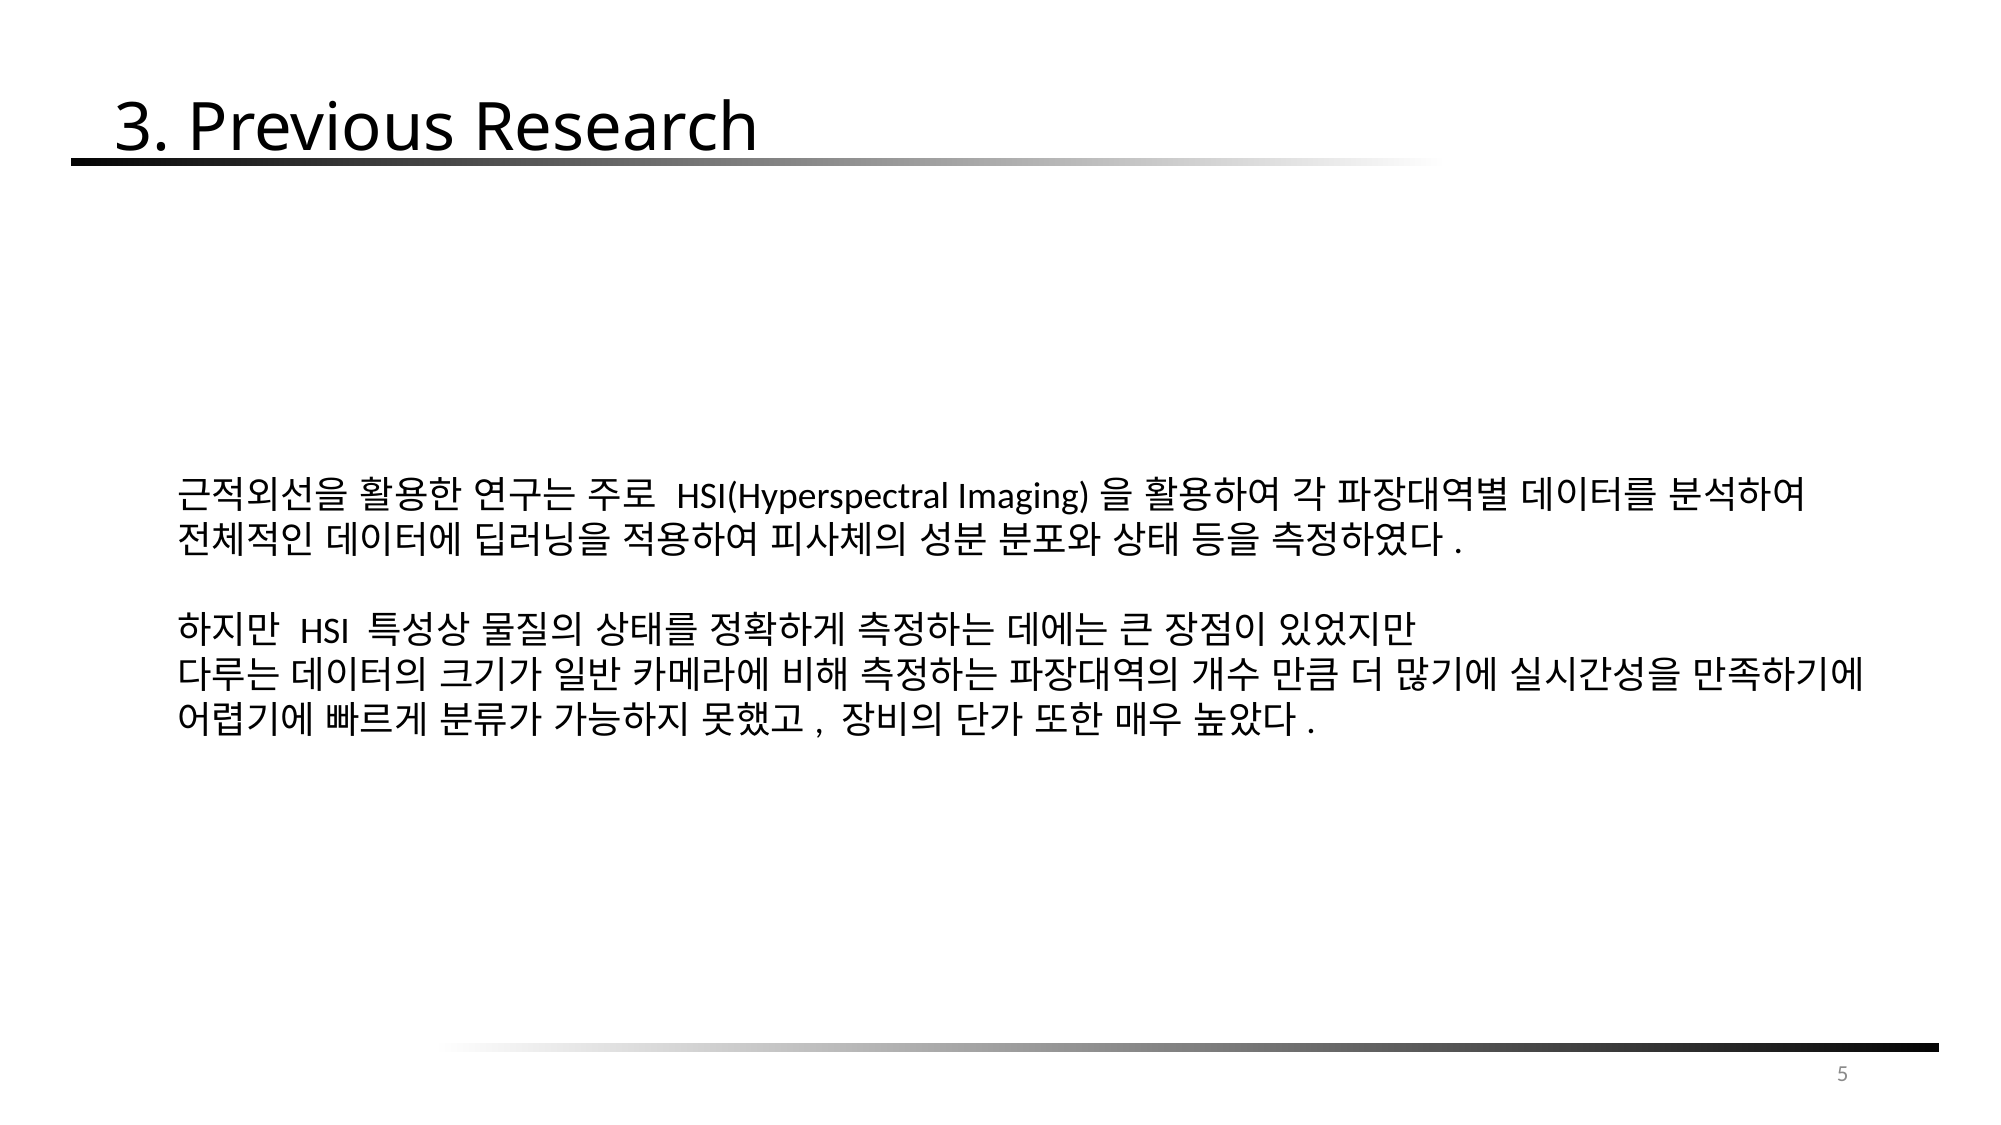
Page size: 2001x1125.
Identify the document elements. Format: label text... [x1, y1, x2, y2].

slide_number 5 [1413, 1042, 1864, 1103]
text_box 근적외선을 활용한 연구는 주로 HSI(Hyperspectral Imaging)을 활용하여 각 파장대역별 데이터를 분석하여 전체적인 데이터에 딥러닝을 적용하여 피사체의 성분 분포와 상태 등을 측정하였다. 하지만 HSI 특성상 물질의 상태를 정확하게 측정하는 데에는 큰 장점이 있었지만 다루는 데이터의 크기가 일반 카메라에 비해 측정하는 파장대역의 개수 만큼 더 많기에 실시간성을 만족하기에 어렵기에 빠르게 분류가 가능하지 못했고, 장비의 단가 또한 매우 높았다. [162, 463, 1892, 749]
text_box 3. Previous Research [99, 84, 1706, 173]
